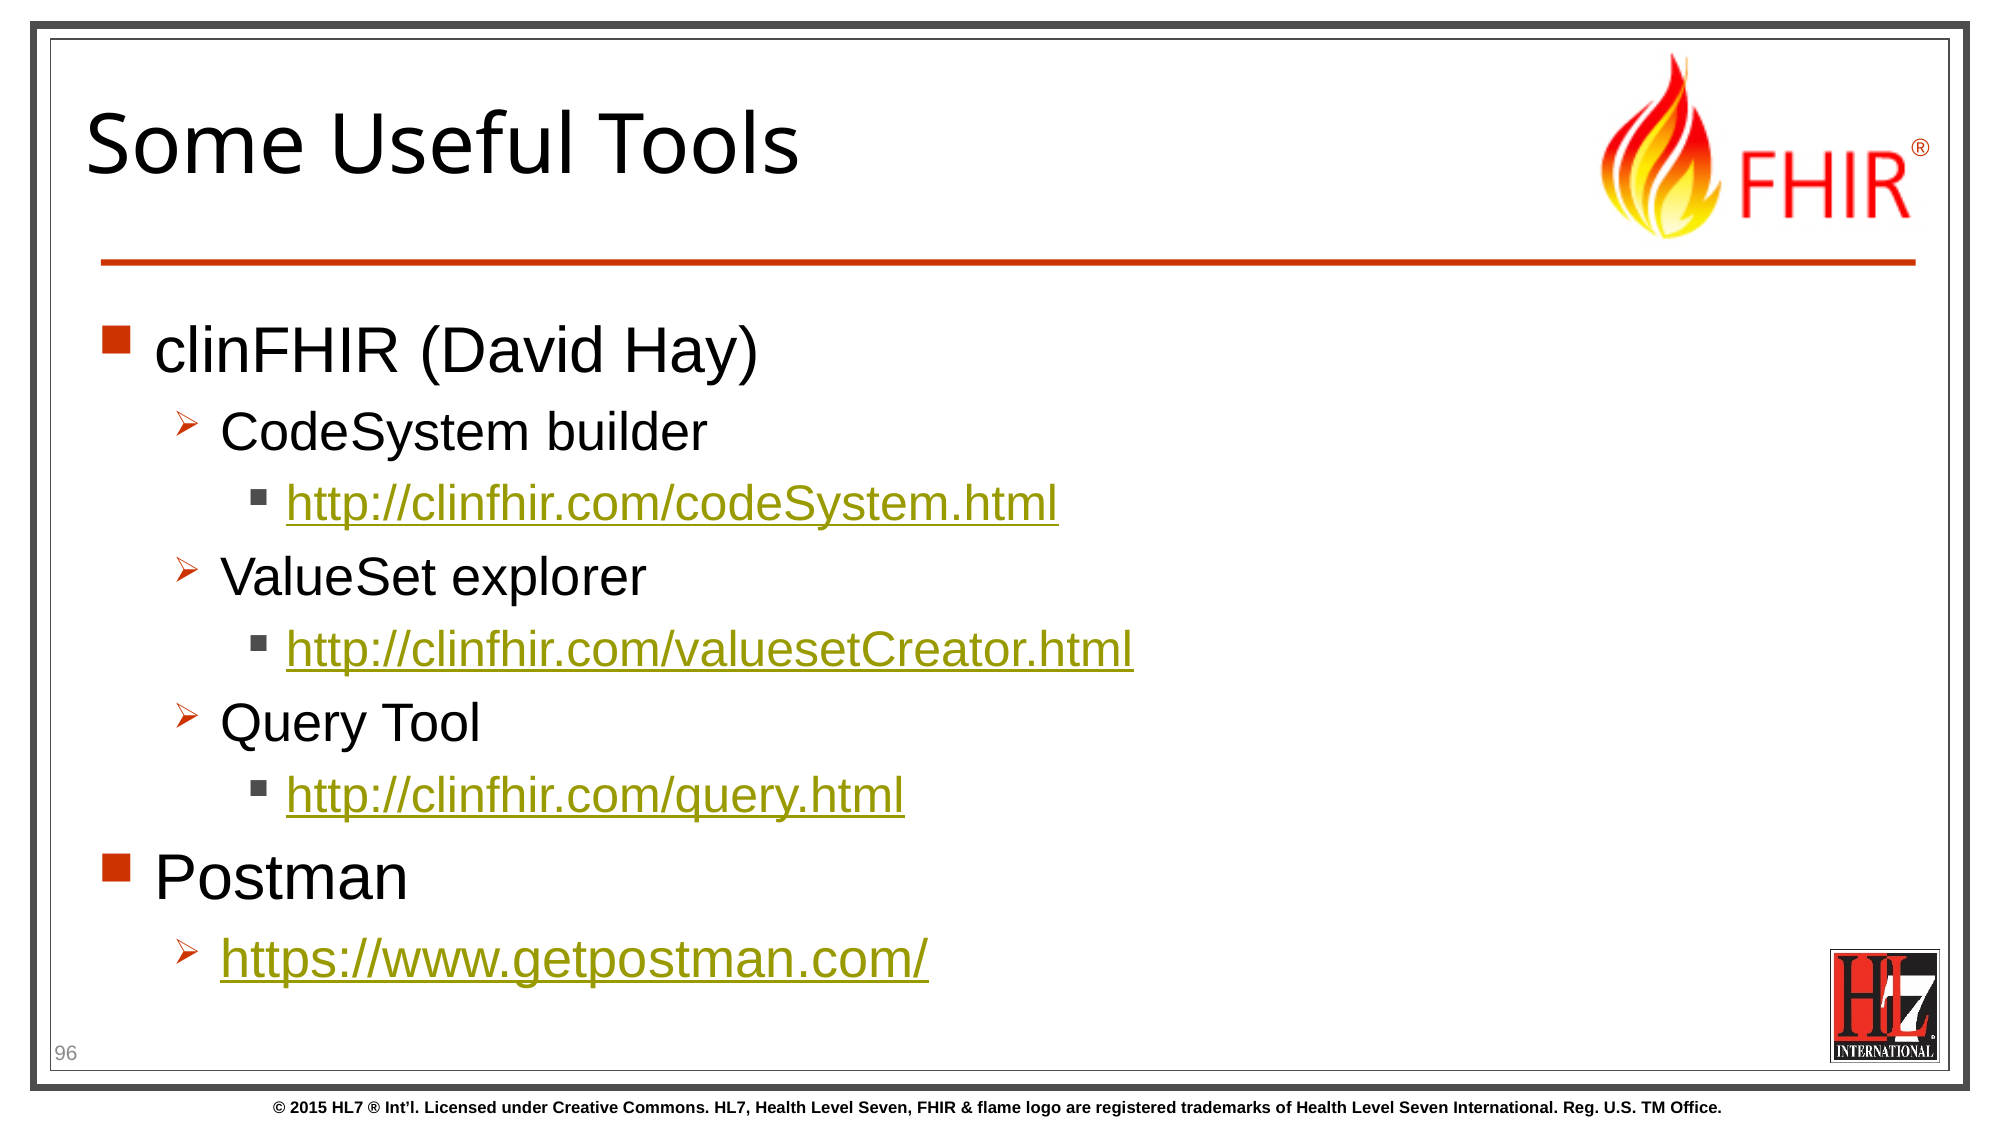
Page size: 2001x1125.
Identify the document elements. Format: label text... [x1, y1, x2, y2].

picture [1830, 949, 1940, 1063]
slide_number 96 [39, 1034, 197, 1071]
title Some Useful Tools [70, 54, 1595, 244]
picture [1588, 42, 1923, 249]
list clinFHIR (David Hay) CodeSystem builder http://clinfhir.com/codeSystem.html ValueSet explorer http://clinfhir.com/valuesetCreator.html Query Tool http://clinfhir.com/query.html Postman https://www.getpostman.com/ [83, 299, 1917, 1059]
